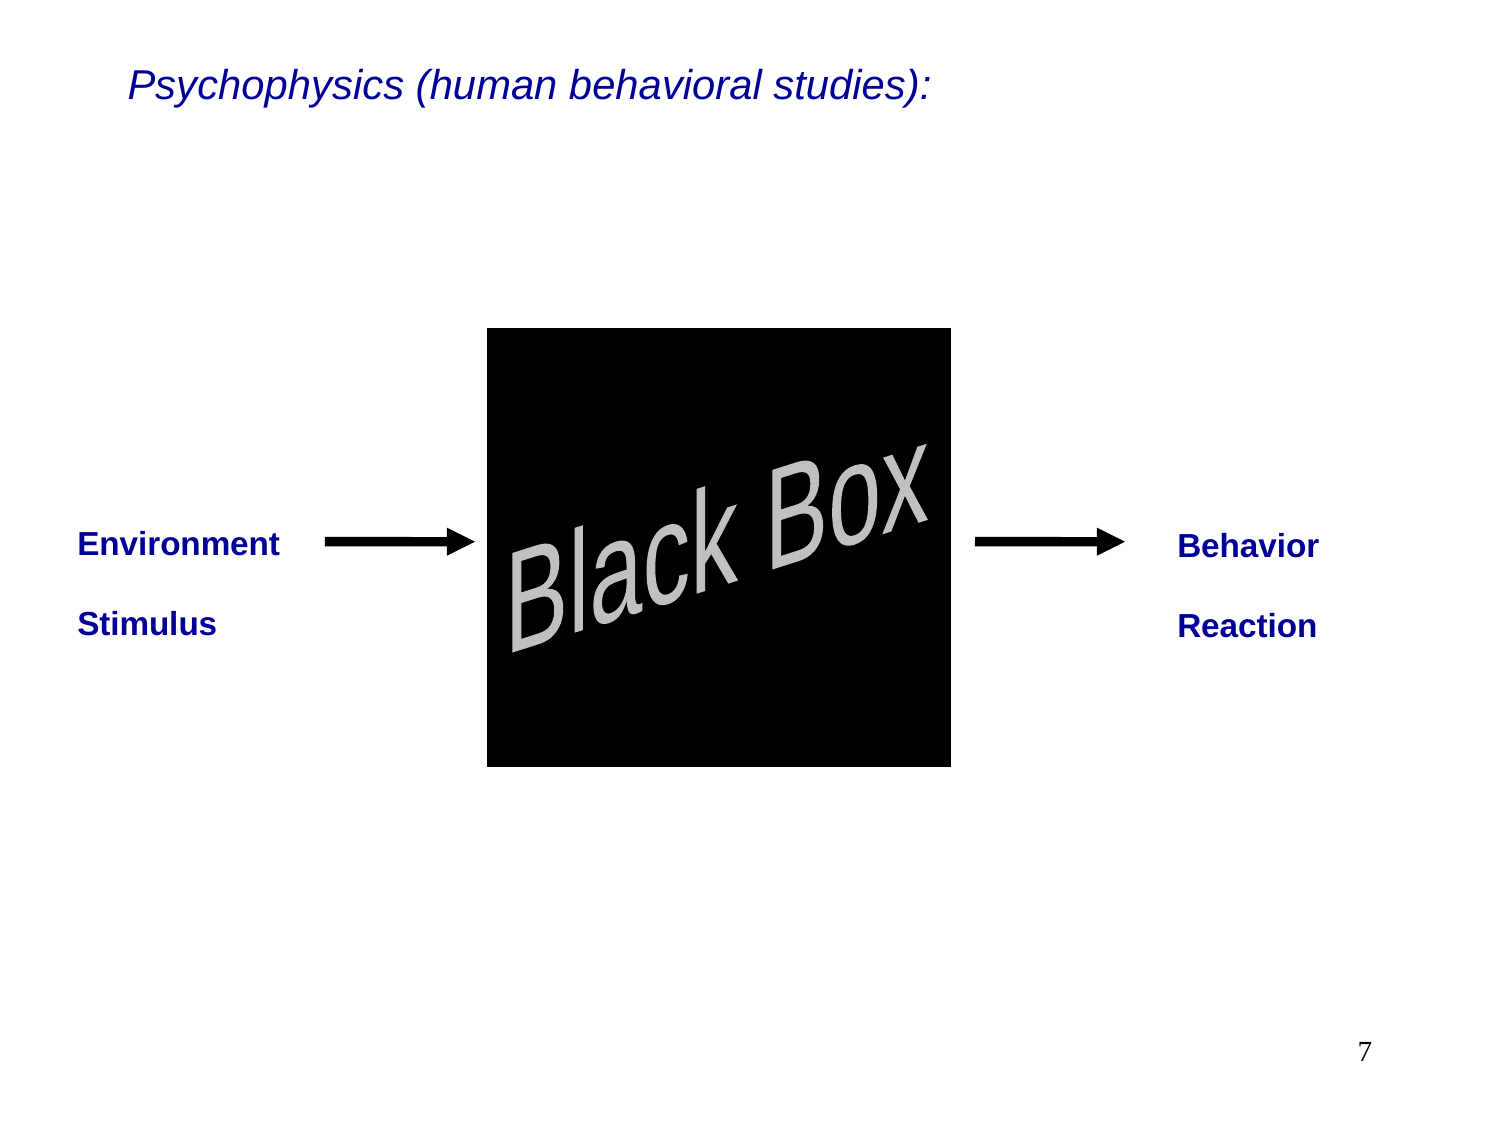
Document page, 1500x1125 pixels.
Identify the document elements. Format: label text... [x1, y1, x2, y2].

text_box [974, 535, 1126, 548]
text_box Environment Stimulus [62, 514, 313, 650]
title Psychophysics (human behavioral studies): [112, 62, 1275, 144]
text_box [487, 328, 951, 767]
text_box [324, 535, 475, 548]
text_box Behavior Reaction [1162, 516, 1350, 652]
slide_number 7 [1074, 1025, 1388, 1100]
